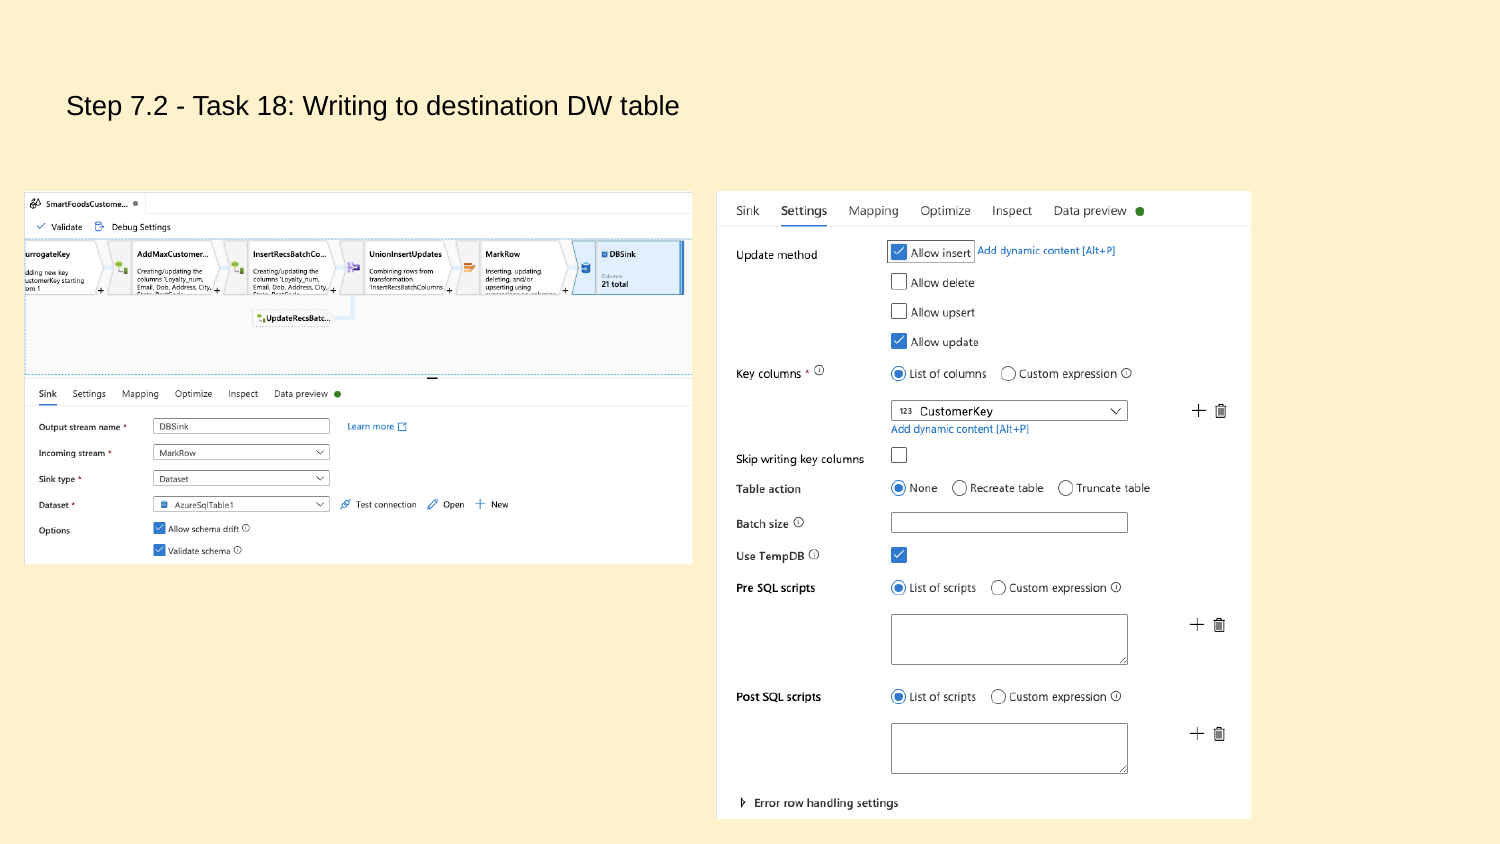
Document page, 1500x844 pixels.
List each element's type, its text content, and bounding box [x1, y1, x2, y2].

title Step 7.2 - Task 18: Writing to destination DW table [51, 72, 1449, 167]
picture [716, 191, 1252, 819]
picture [24, 191, 692, 565]
